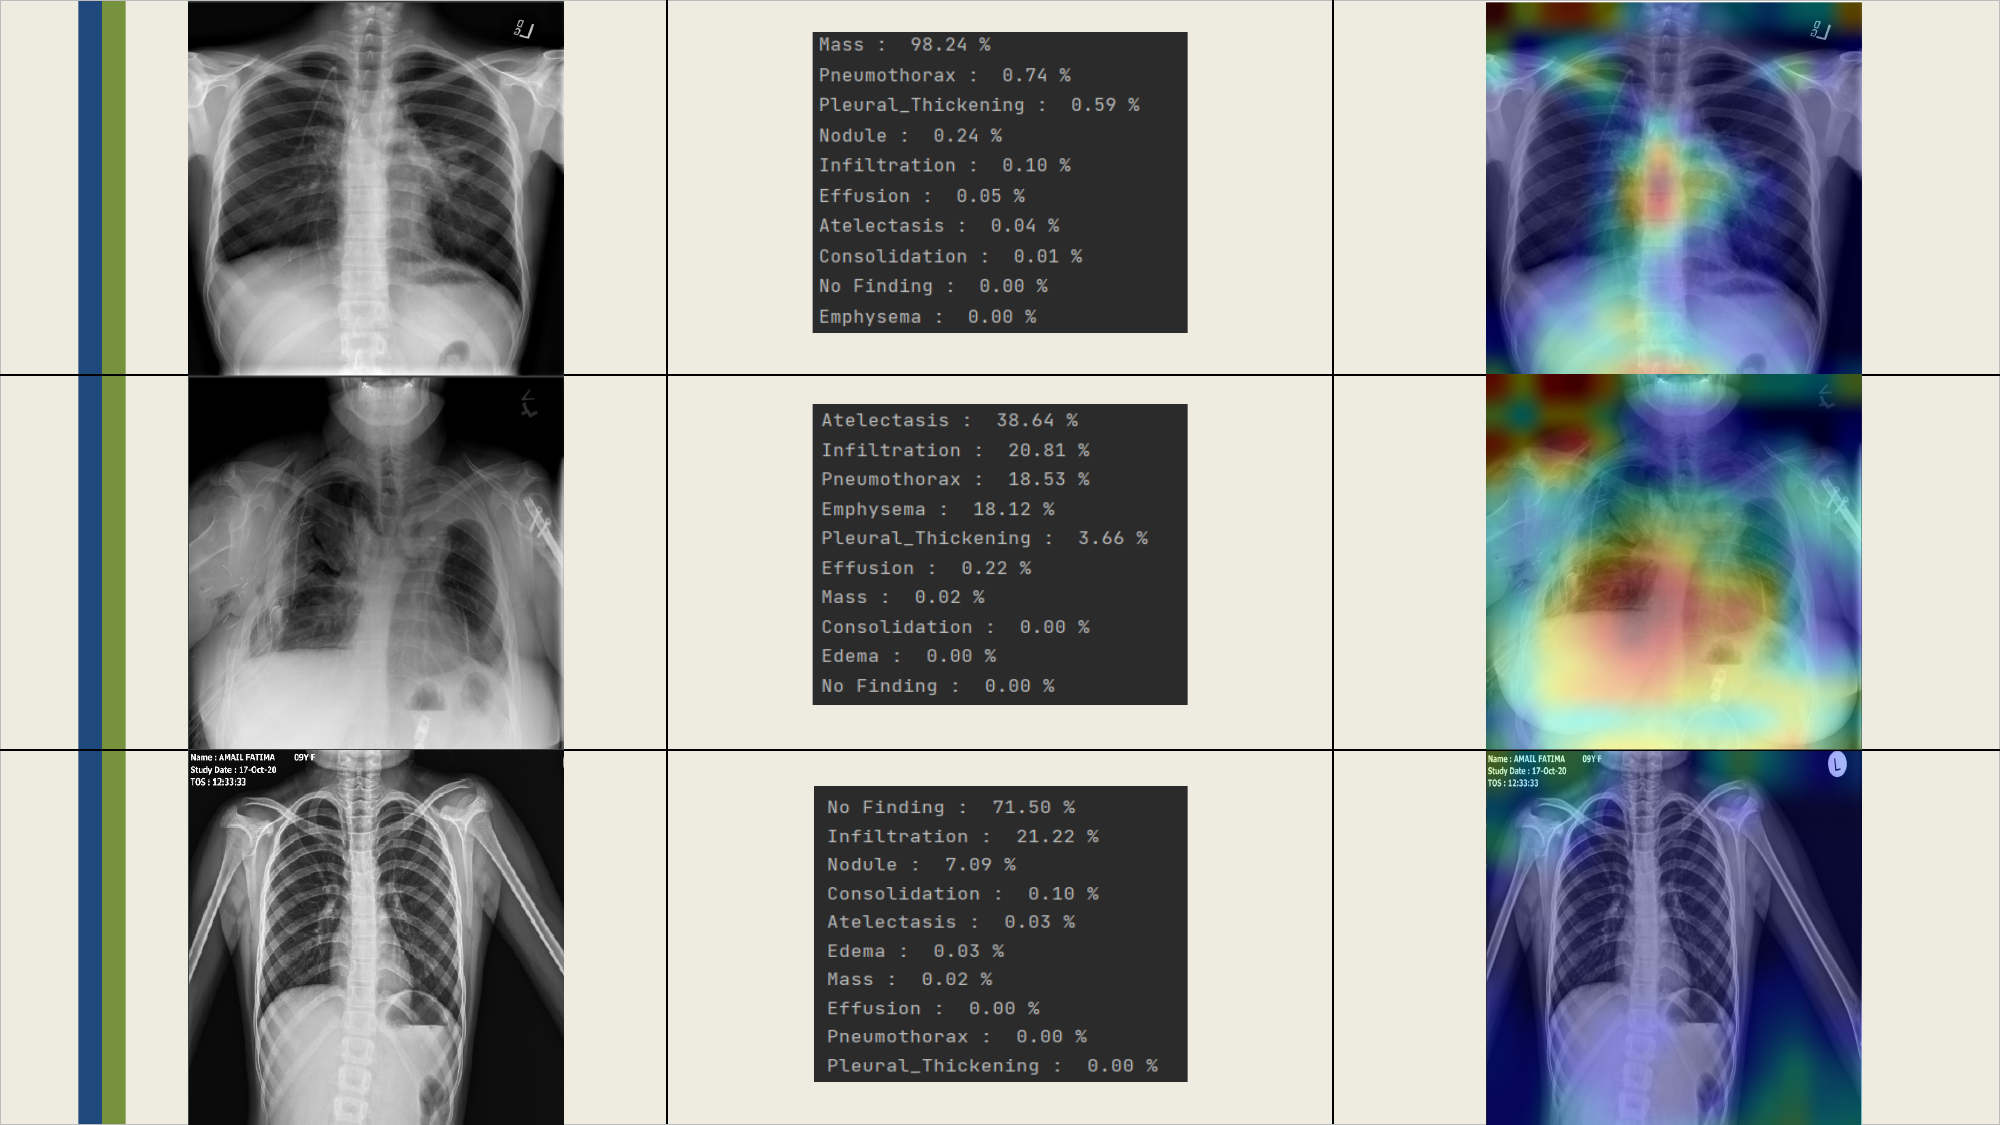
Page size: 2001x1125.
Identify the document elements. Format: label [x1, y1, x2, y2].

table_cell [1, 376, 188, 749]
picture [1486, 1, 1862, 750]
table_cell [1334, 751, 1486, 1124]
picture [812, 32, 1188, 333]
picture [812, 781, 1188, 1082]
table_cell [1334, 376, 1486, 749]
table_header [1334, 1, 1486, 374]
table_header [1, 1, 188, 374]
table_header [668, 1, 1332, 374]
table_header [1862, 1, 1999, 374]
table_cell [668, 376, 1332, 749]
table_cell [668, 751, 1332, 1124]
table_header [564, 1, 666, 374]
picture [812, 404, 1188, 705]
table_cell [1, 751, 188, 1124]
table_cell [564, 751, 666, 1124]
table_cell [1862, 376, 1999, 749]
picture [188, 1, 564, 1125]
picture [1486, 751, 1862, 1125]
table_cell [564, 376, 666, 749]
table_cell [1862, 751, 1999, 1124]
